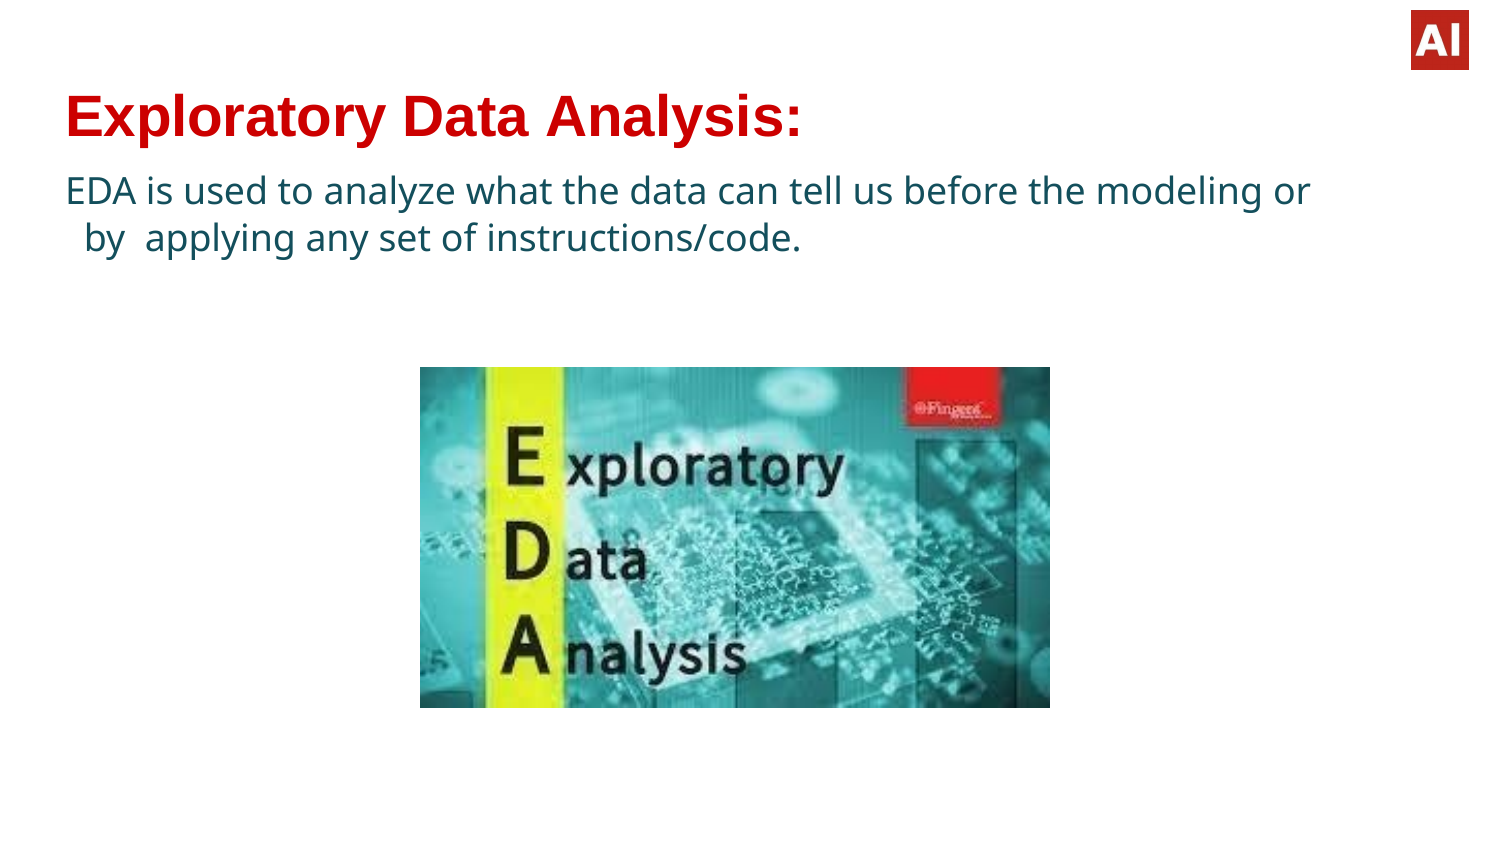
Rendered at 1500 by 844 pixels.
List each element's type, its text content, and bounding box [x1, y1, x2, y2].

picture [1411, 10, 1469, 70]
text_box Exploratory Data Analysis: [63, 75, 806, 148]
picture [420, 367, 1050, 709]
text_box EDA is used to analyze what the data can tell us before the modeling or by applying any set of instructions/code. [63, 165, 1313, 259]
